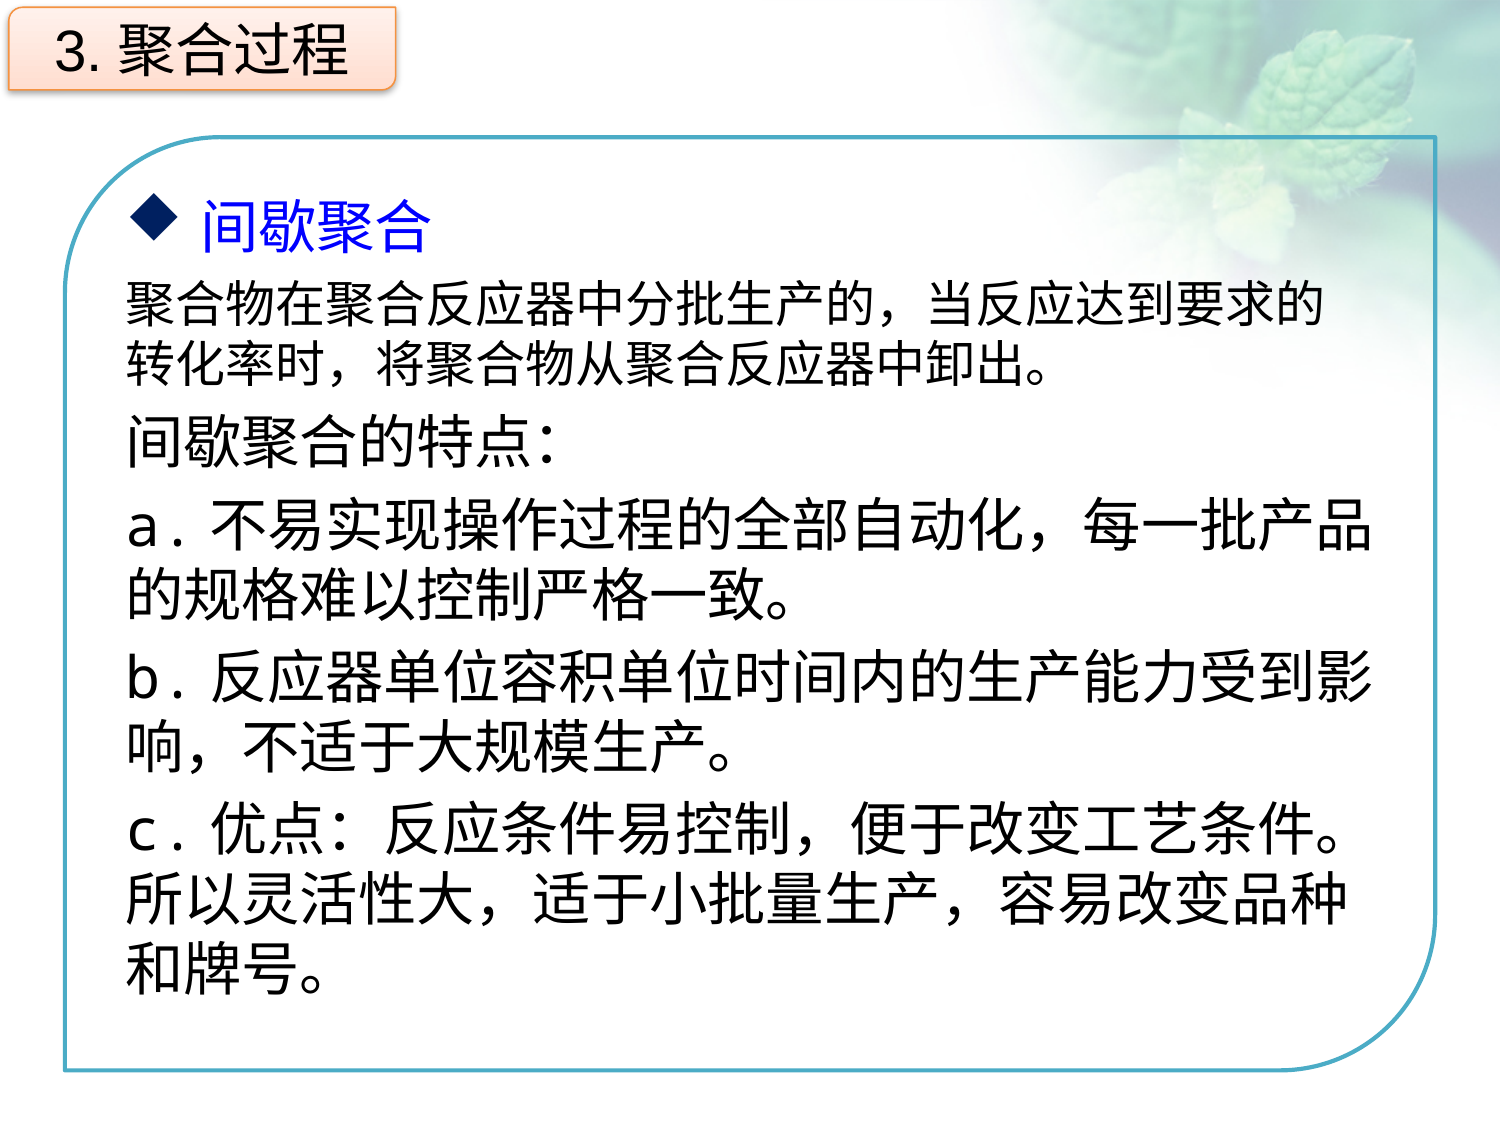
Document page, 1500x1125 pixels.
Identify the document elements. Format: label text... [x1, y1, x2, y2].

picture [0, 0, 1500, 1125]
text_box 间歇聚合 聚合物在聚合反应器中分批生产的，当反应达到要求的转化率时，将聚合物从聚合反应器中卸出。 间歇聚合的特点： a.不易实现操作过程的全部自动化，每一批产品的规格难以控制严格一致。 b.反应器单位容积单位时间内的生产能力受到影响，不适于大规模生产。 c.优点：反应条件易控制，便于改变工艺条件。所以灵活性大，适于小批量生产，容易改变品种和牌号。 [62, 135, 1438, 1073]
text_box 3.聚合过程 [7, 6, 397, 91]
